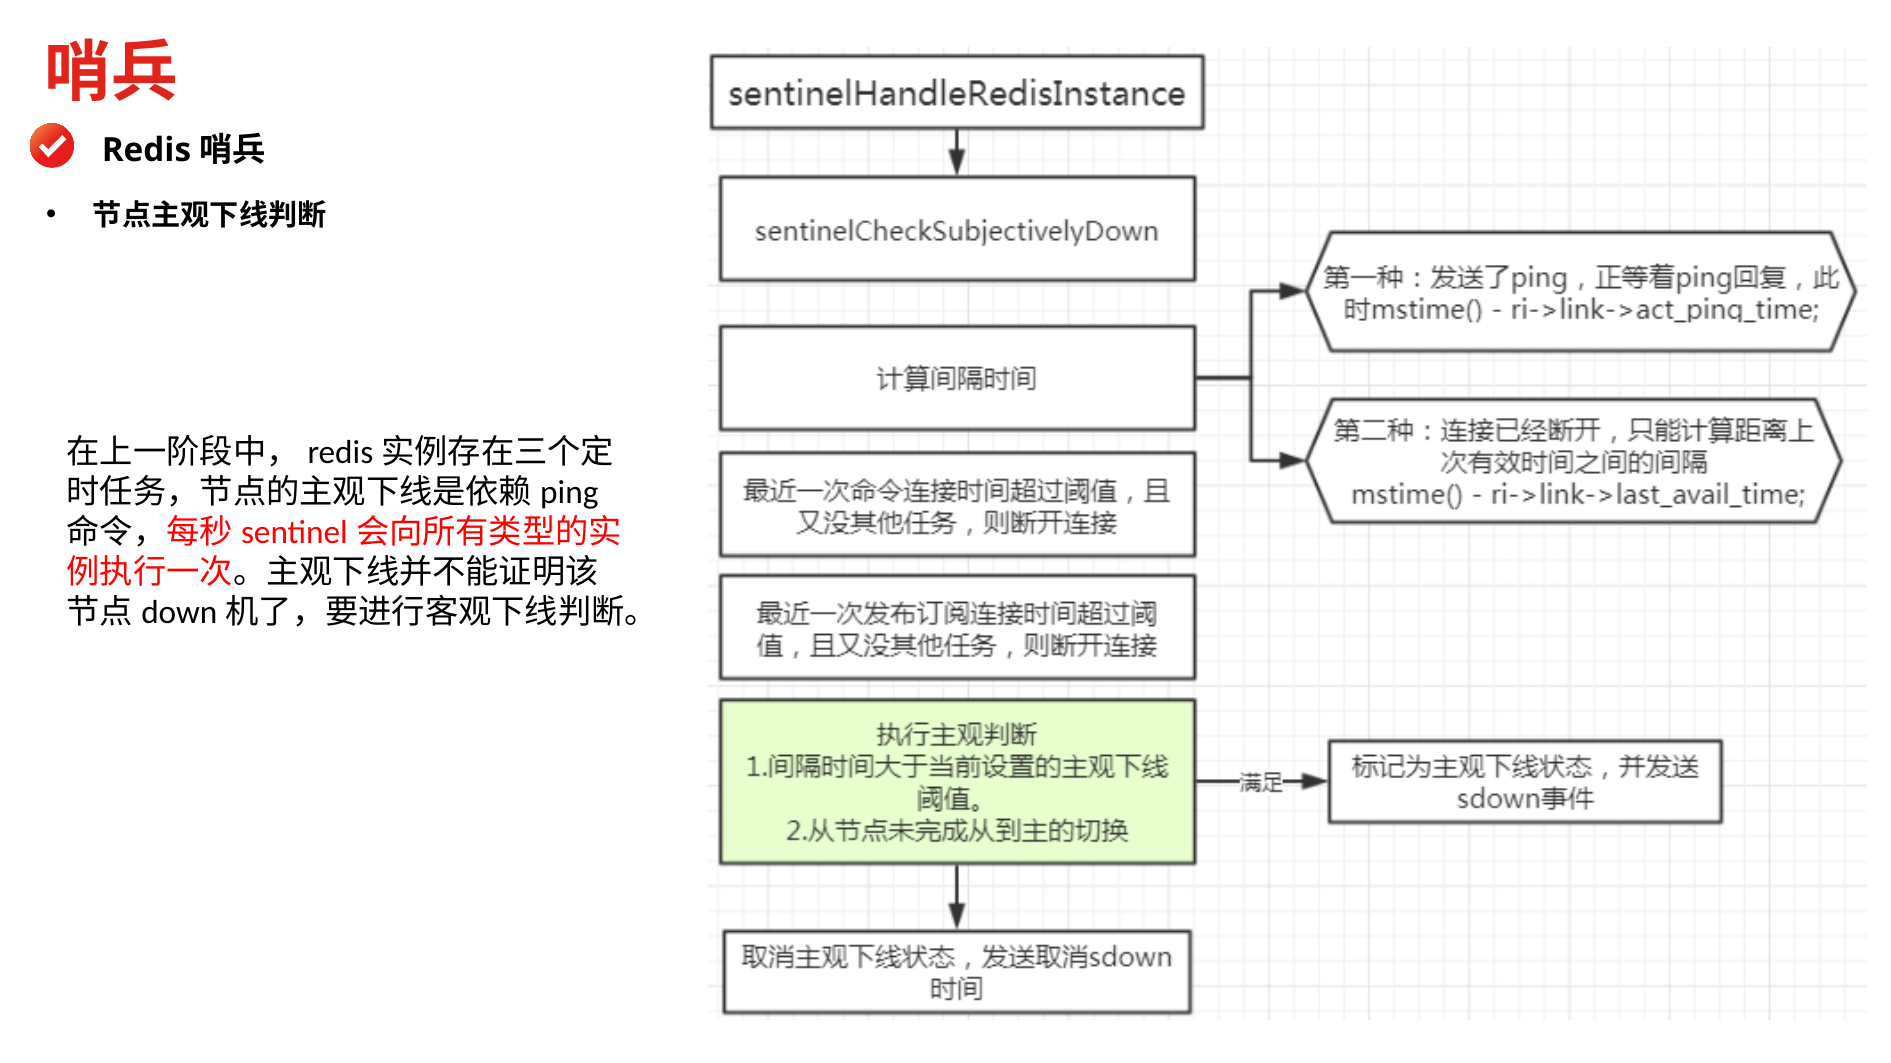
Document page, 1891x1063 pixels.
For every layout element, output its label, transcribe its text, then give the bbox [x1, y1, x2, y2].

text_box 节点主观下线判断 [31, 188, 342, 239]
list 哨兵 [30, 21, 444, 128]
text_box Redis哨兵 [71, 113, 296, 184]
text_box 在上一阶段中，redis实例存在三个定时任务，节点的主观下线是依赖ping命令，每秒sentinel会向所有类型的实例执行一次。主观下线并不能证明该节点down机了，要进行客观下线判断。 [52, 422, 643, 638]
text_box [30, 123, 71, 168]
picture [708, 46, 1867, 1021]
